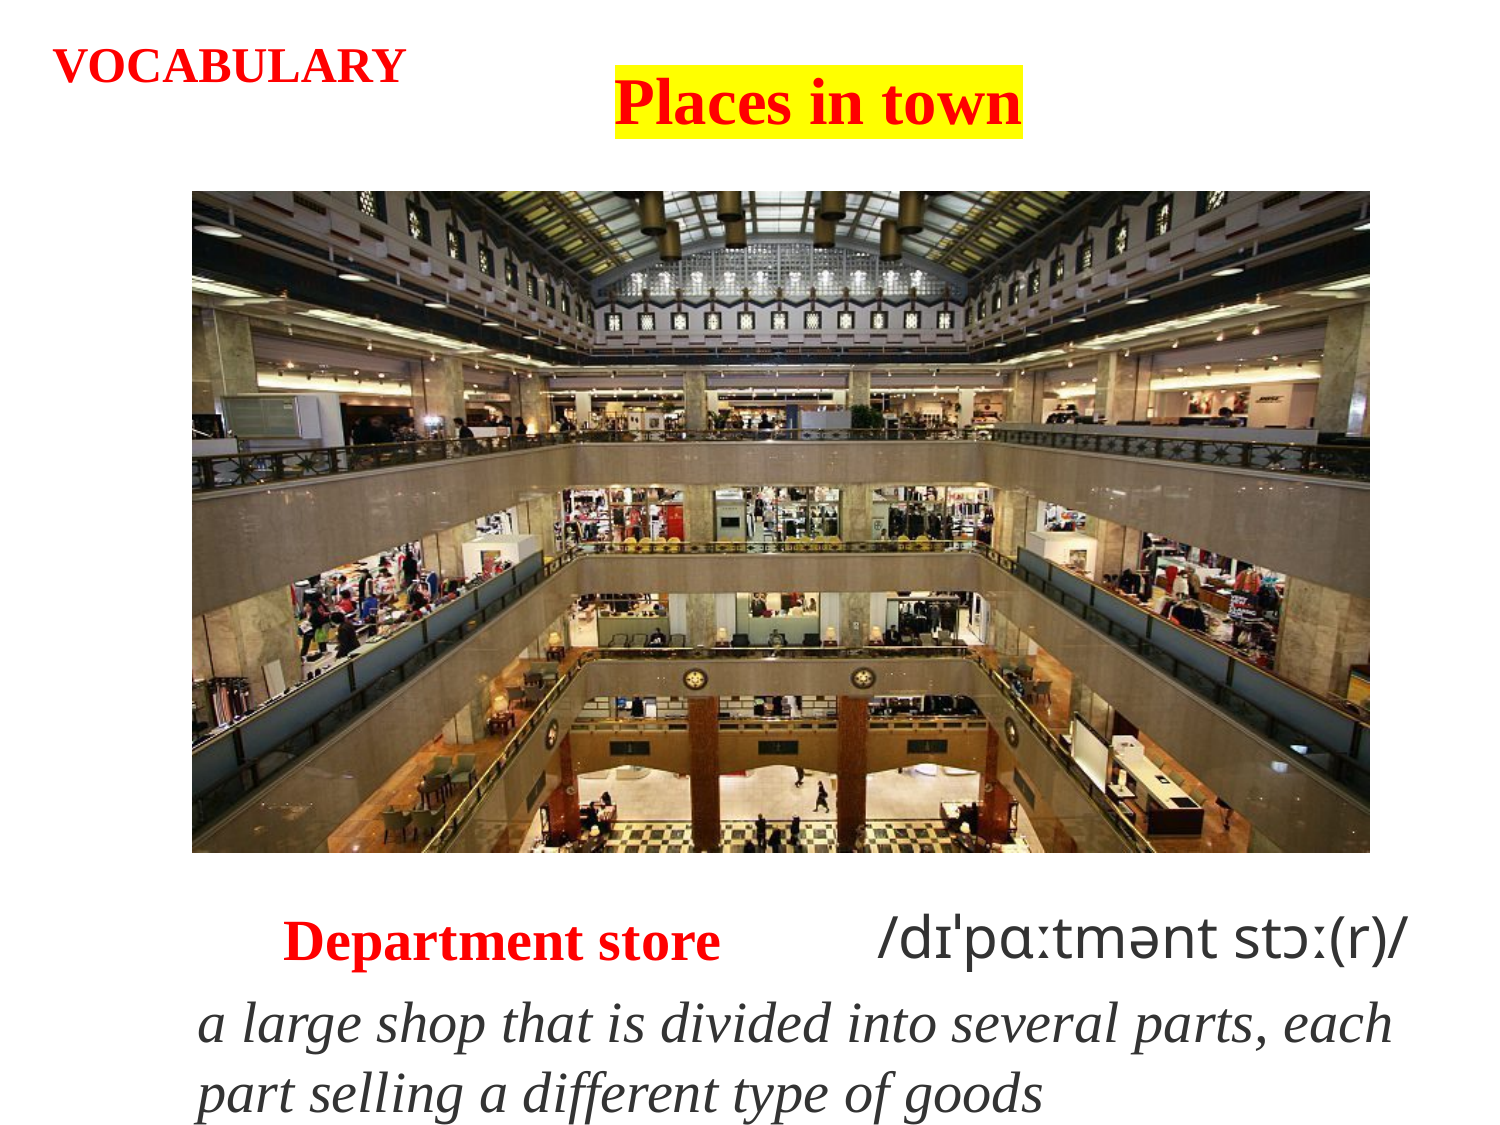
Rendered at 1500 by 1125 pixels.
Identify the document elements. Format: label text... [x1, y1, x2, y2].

text_box VOCABULARY [37, 24, 500, 100]
text_box /dɪˈpɑːtmənt stɔː(r)/ [862, 892, 1500, 978]
picture [192, 190, 1370, 854]
text_box ​a large shop that is divided into several parts, each part selling a different type of goods [182, 976, 1496, 1125]
text_box Places in town [599, 50, 1063, 146]
text_box Department store [268, 894, 832, 976]
